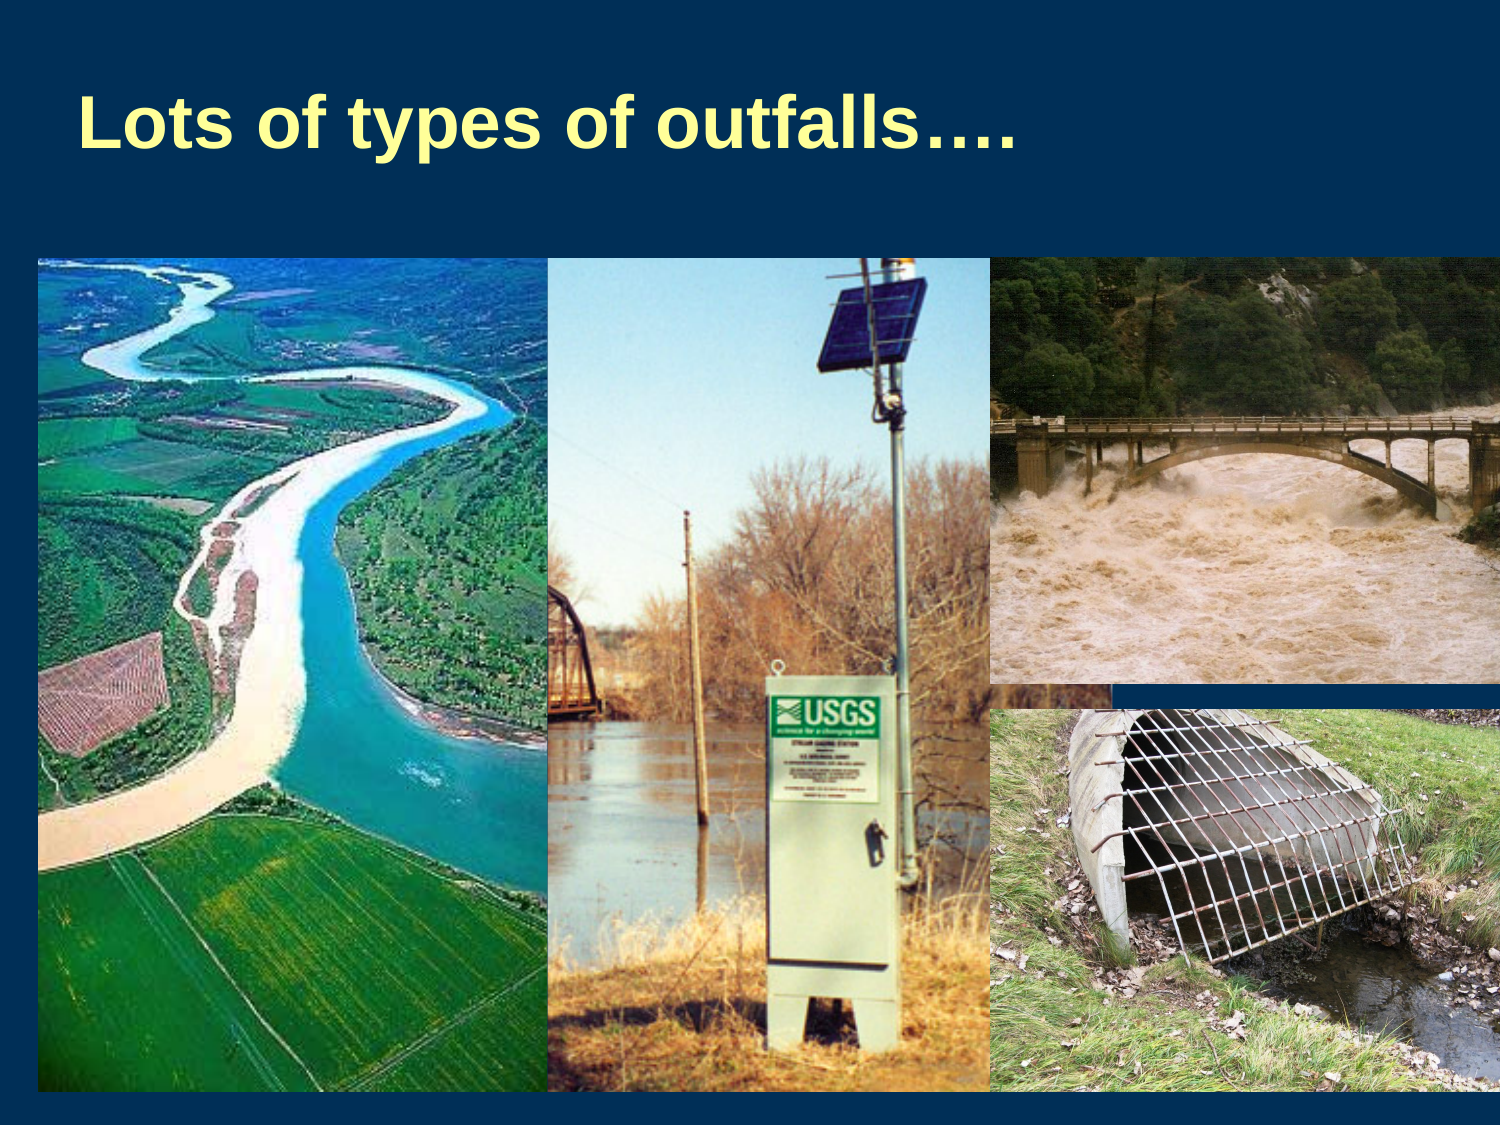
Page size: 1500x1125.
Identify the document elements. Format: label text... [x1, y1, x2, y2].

picture [37, 257, 1500, 1092]
title Lots of types of outfalls…. [62, 24, 1425, 213]
picture [41, 307, 50, 312]
